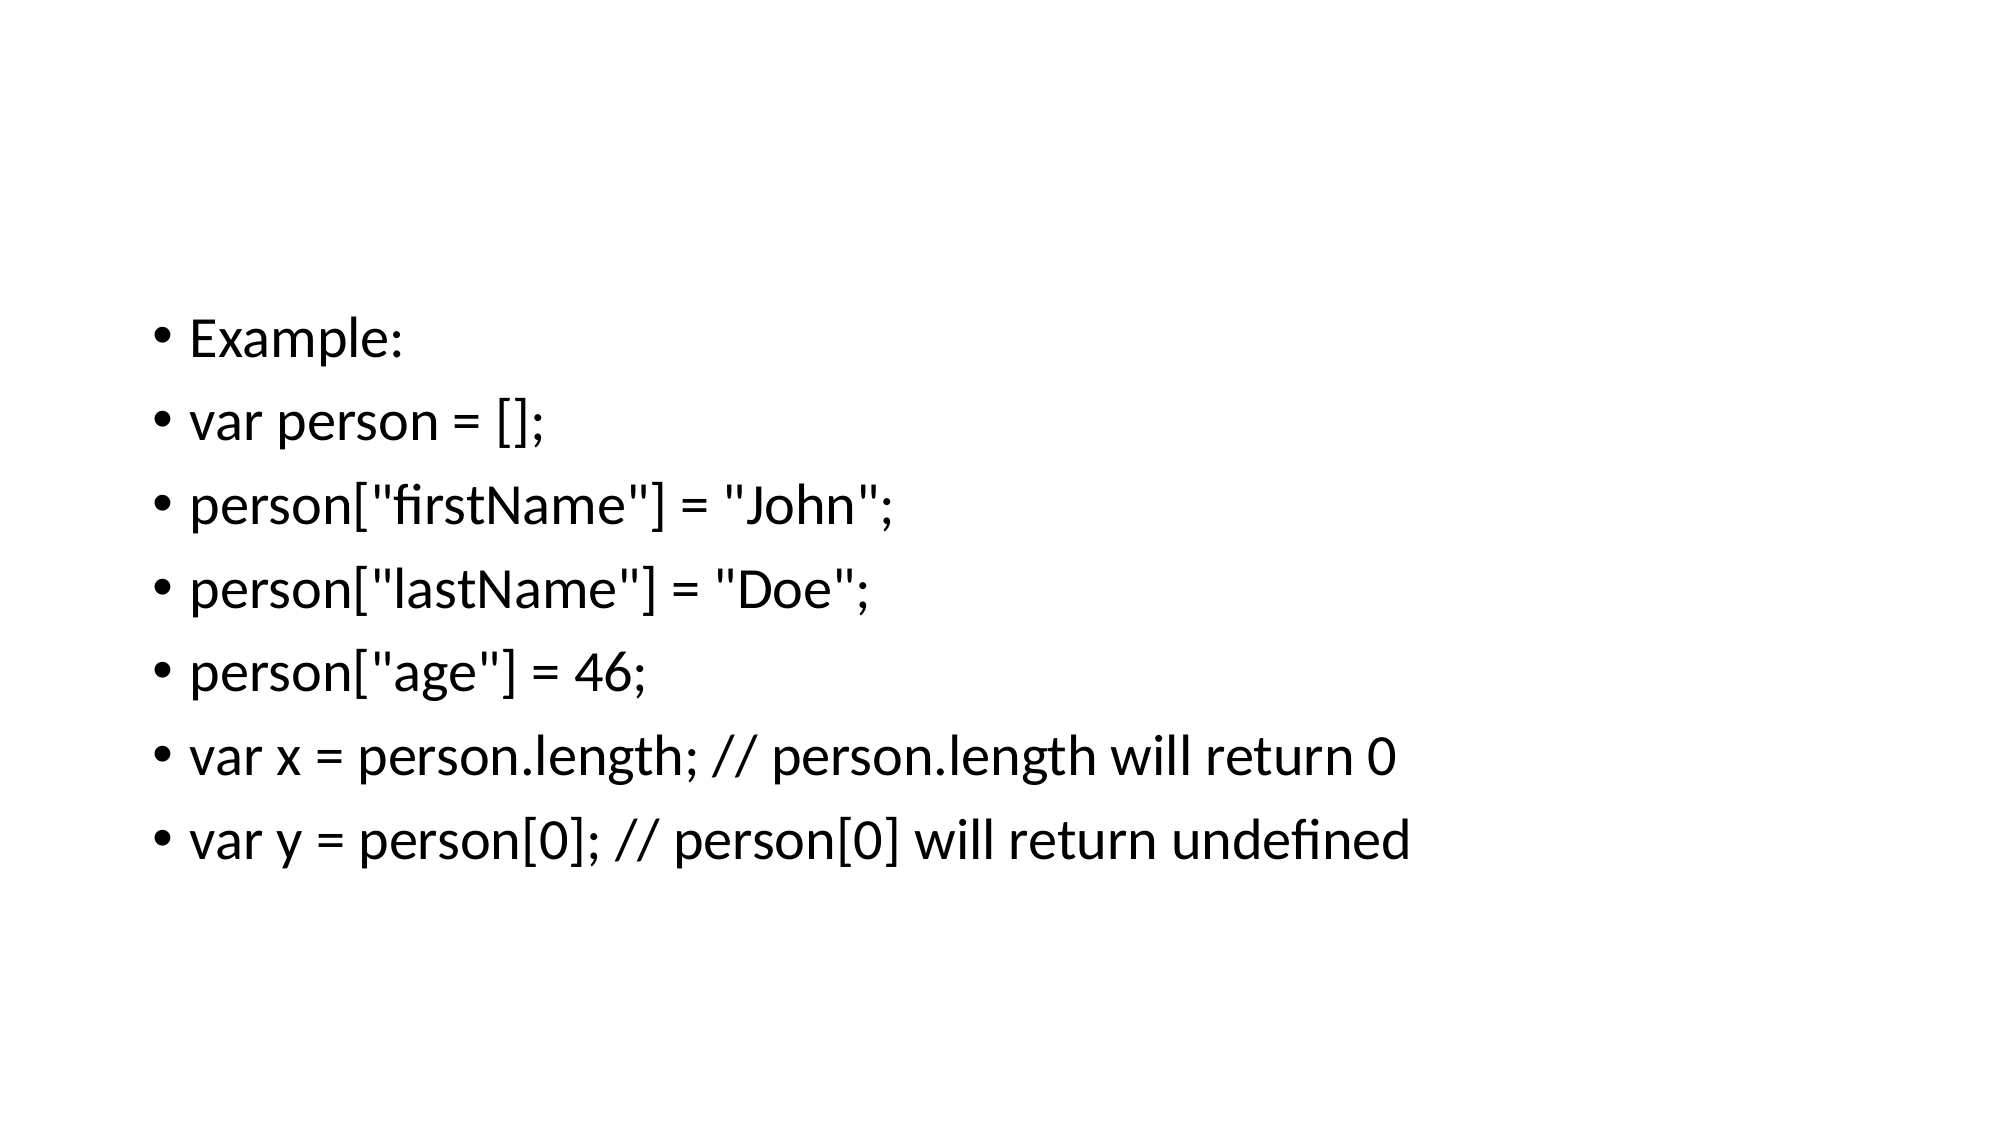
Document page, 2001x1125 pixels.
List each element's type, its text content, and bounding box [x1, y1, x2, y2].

list Example: var person = []; person["firstName"] = "John"; person["lastName"] = "Doe"; person["age"] = 46; var x = person.length; // person.length will return 0 var y = person[0]; // person[0] will return undefined [137, 299, 1863, 1014]
